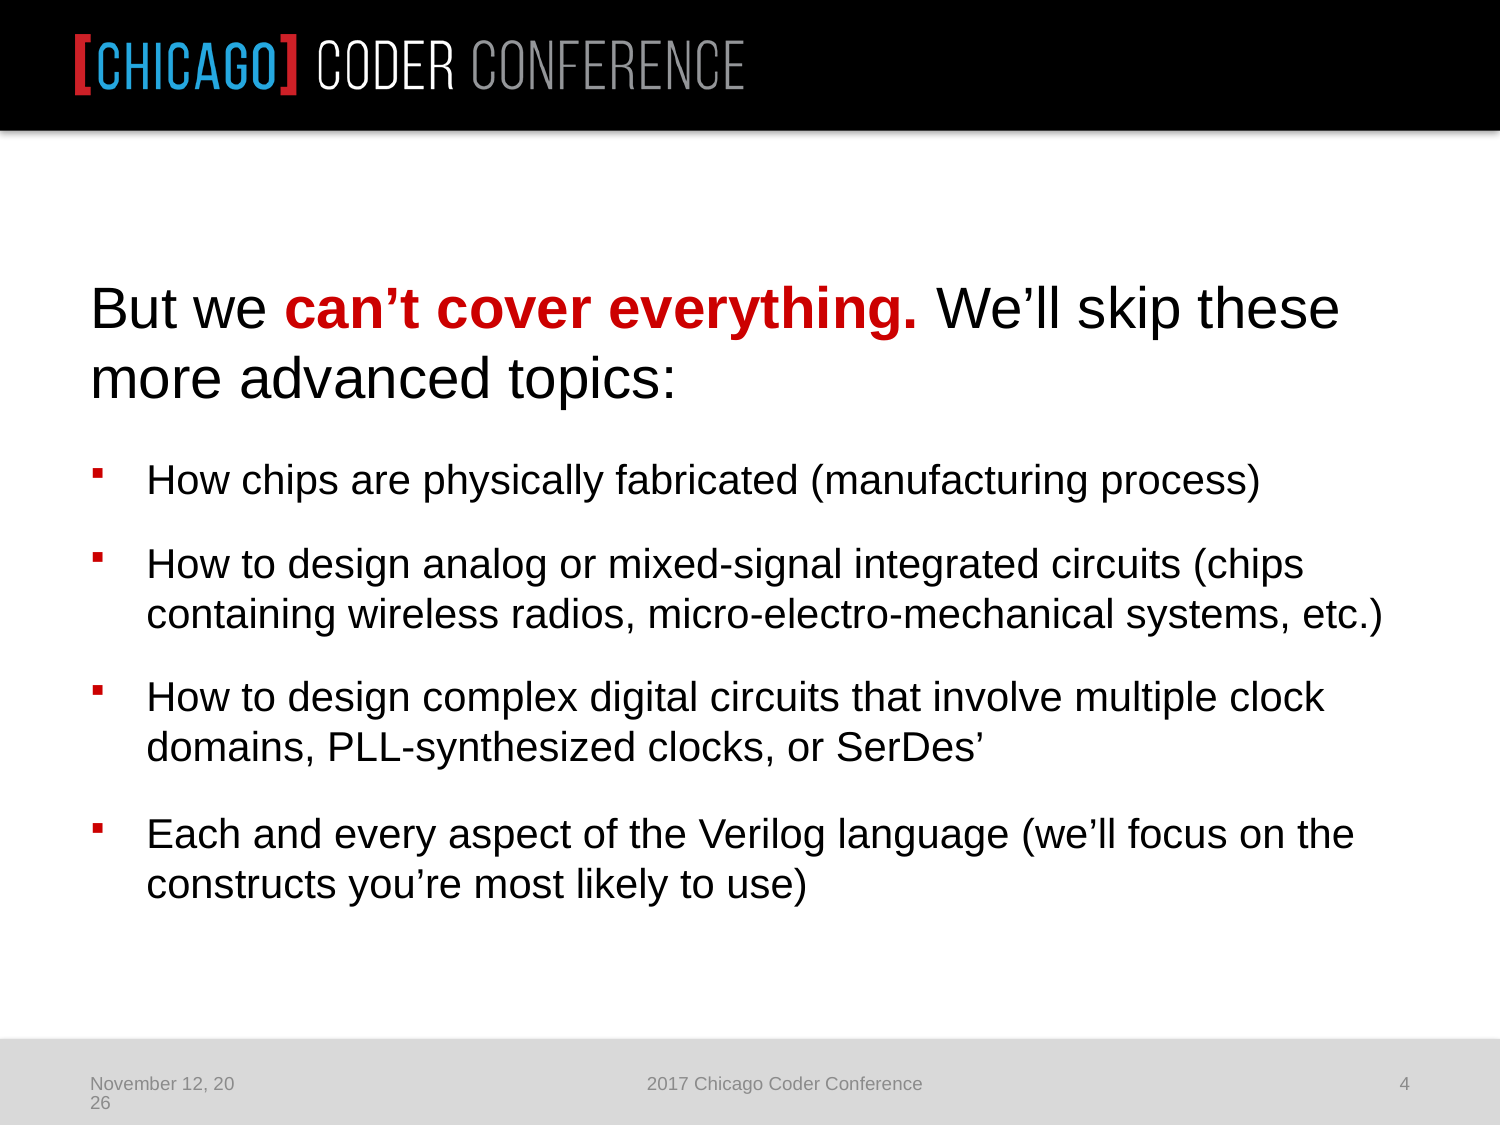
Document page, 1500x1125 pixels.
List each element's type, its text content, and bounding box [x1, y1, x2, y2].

list But we can’t cover everything. We’ll skip these more advanced topics: How chips are physically fabricated (manufacturing process) How to design analog or mixed-signal integrated circuits (chips containing wireless radios, micro-electro-mechanical systems, etc.) How to design complex digital circuits that involve multiple clock domains, PLL-synthesized clocks, or SerDes’ Each and every aspect of the Verilog language (we’ll focus on the constructs you’re most likely to use) [75, 262, 1425, 1005]
footer 2017 Chicago Coder Conference [258, 1053, 1316, 1114]
picture [75, 34, 744, 98]
slide_number 4 [1316, 1053, 1425, 1114]
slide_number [75, 1053, 258, 1114]
